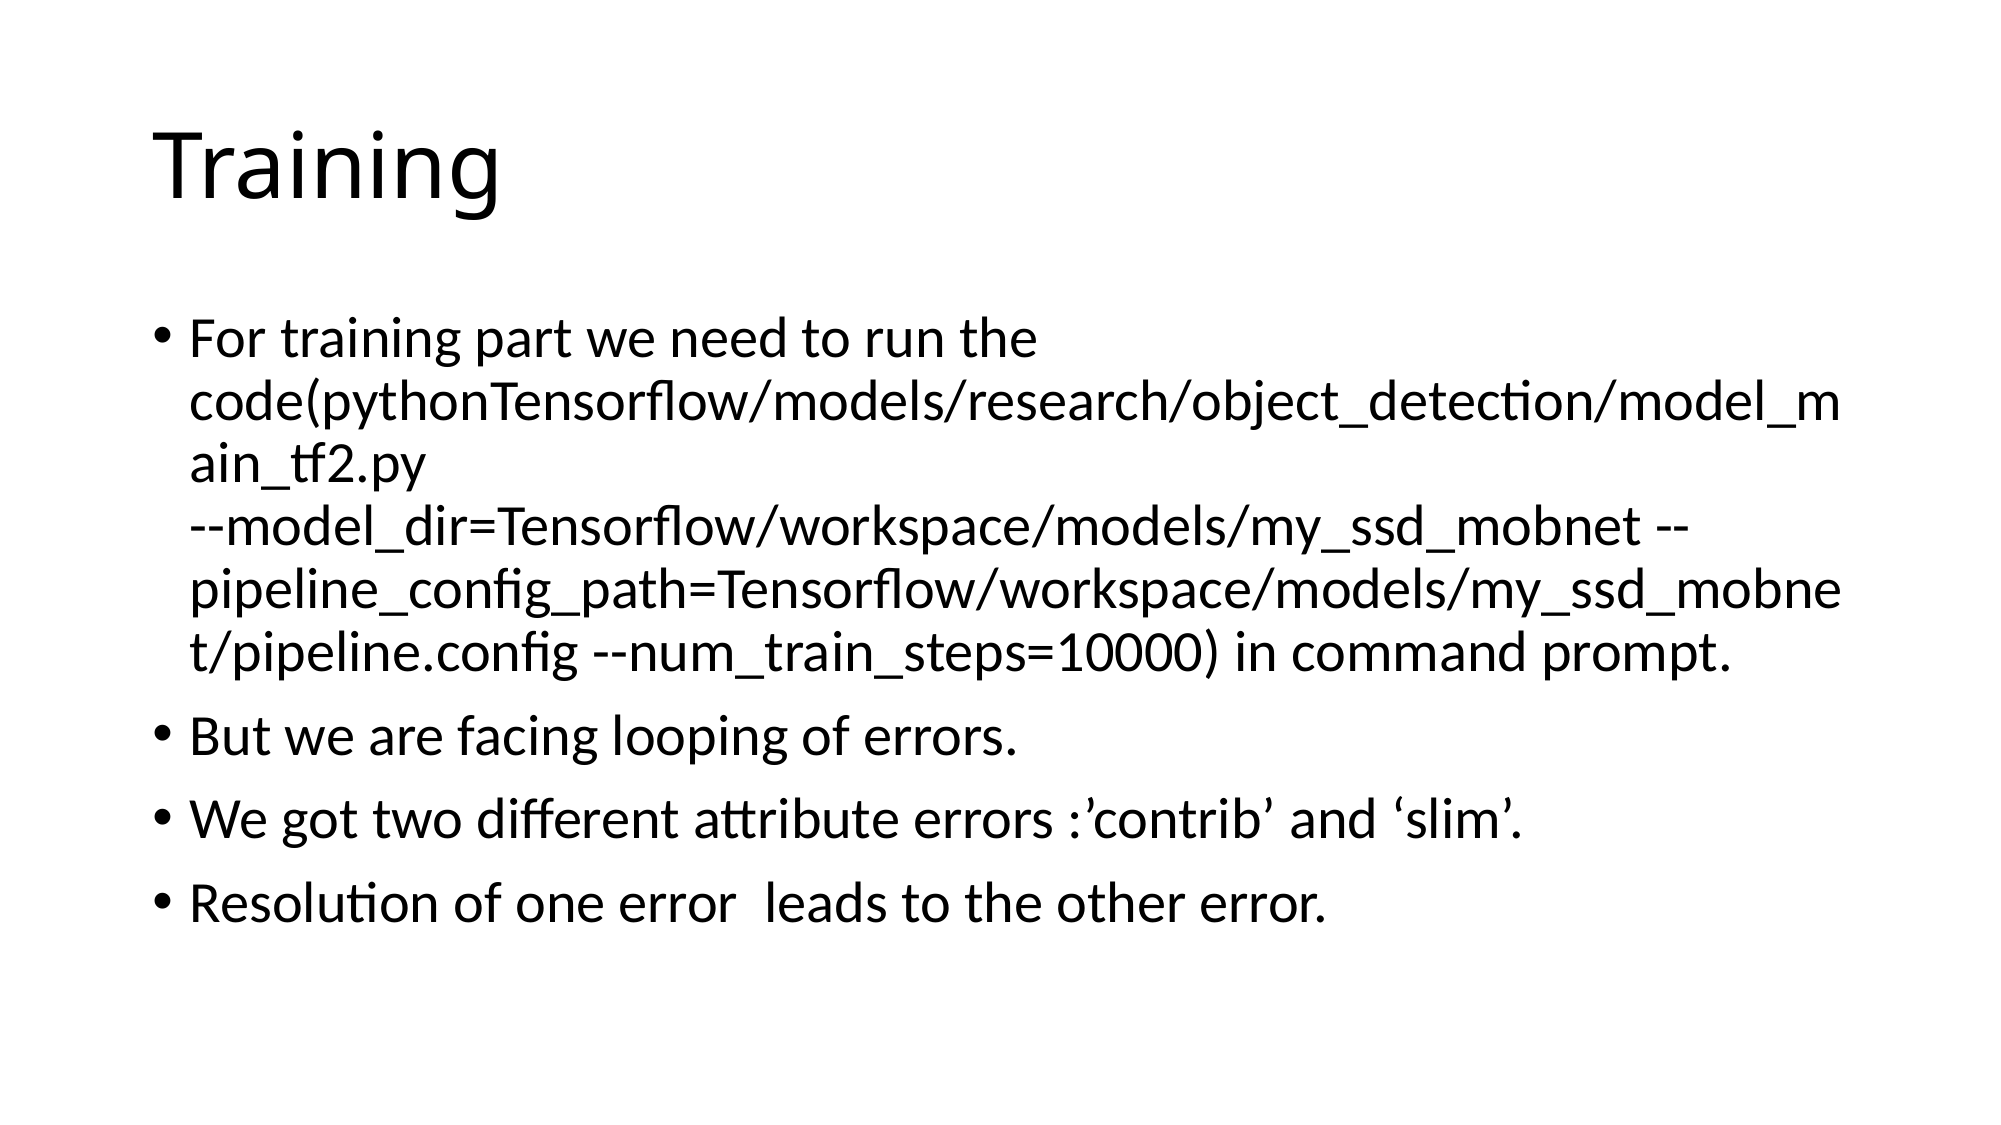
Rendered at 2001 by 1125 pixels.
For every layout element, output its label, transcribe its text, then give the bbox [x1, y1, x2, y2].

title Training [137, 59, 1863, 278]
list For training part we need to run the code(pythonTensorflow/models/research/object_detection/model_main_tf2.py --model_dir=Tensorflow/workspace/models/my_ssd_mobnet --pipeline_config_path=Tensorflow/workspace/models/my_ssd_mobnet/pipeline.config --num_train_steps=10000) in command prompt. But we are facing looping of errors. We got two different attribute errors :’contrib’ and ‘slim’. Resolution of one error leads to the other error. [137, 299, 1863, 1014]
